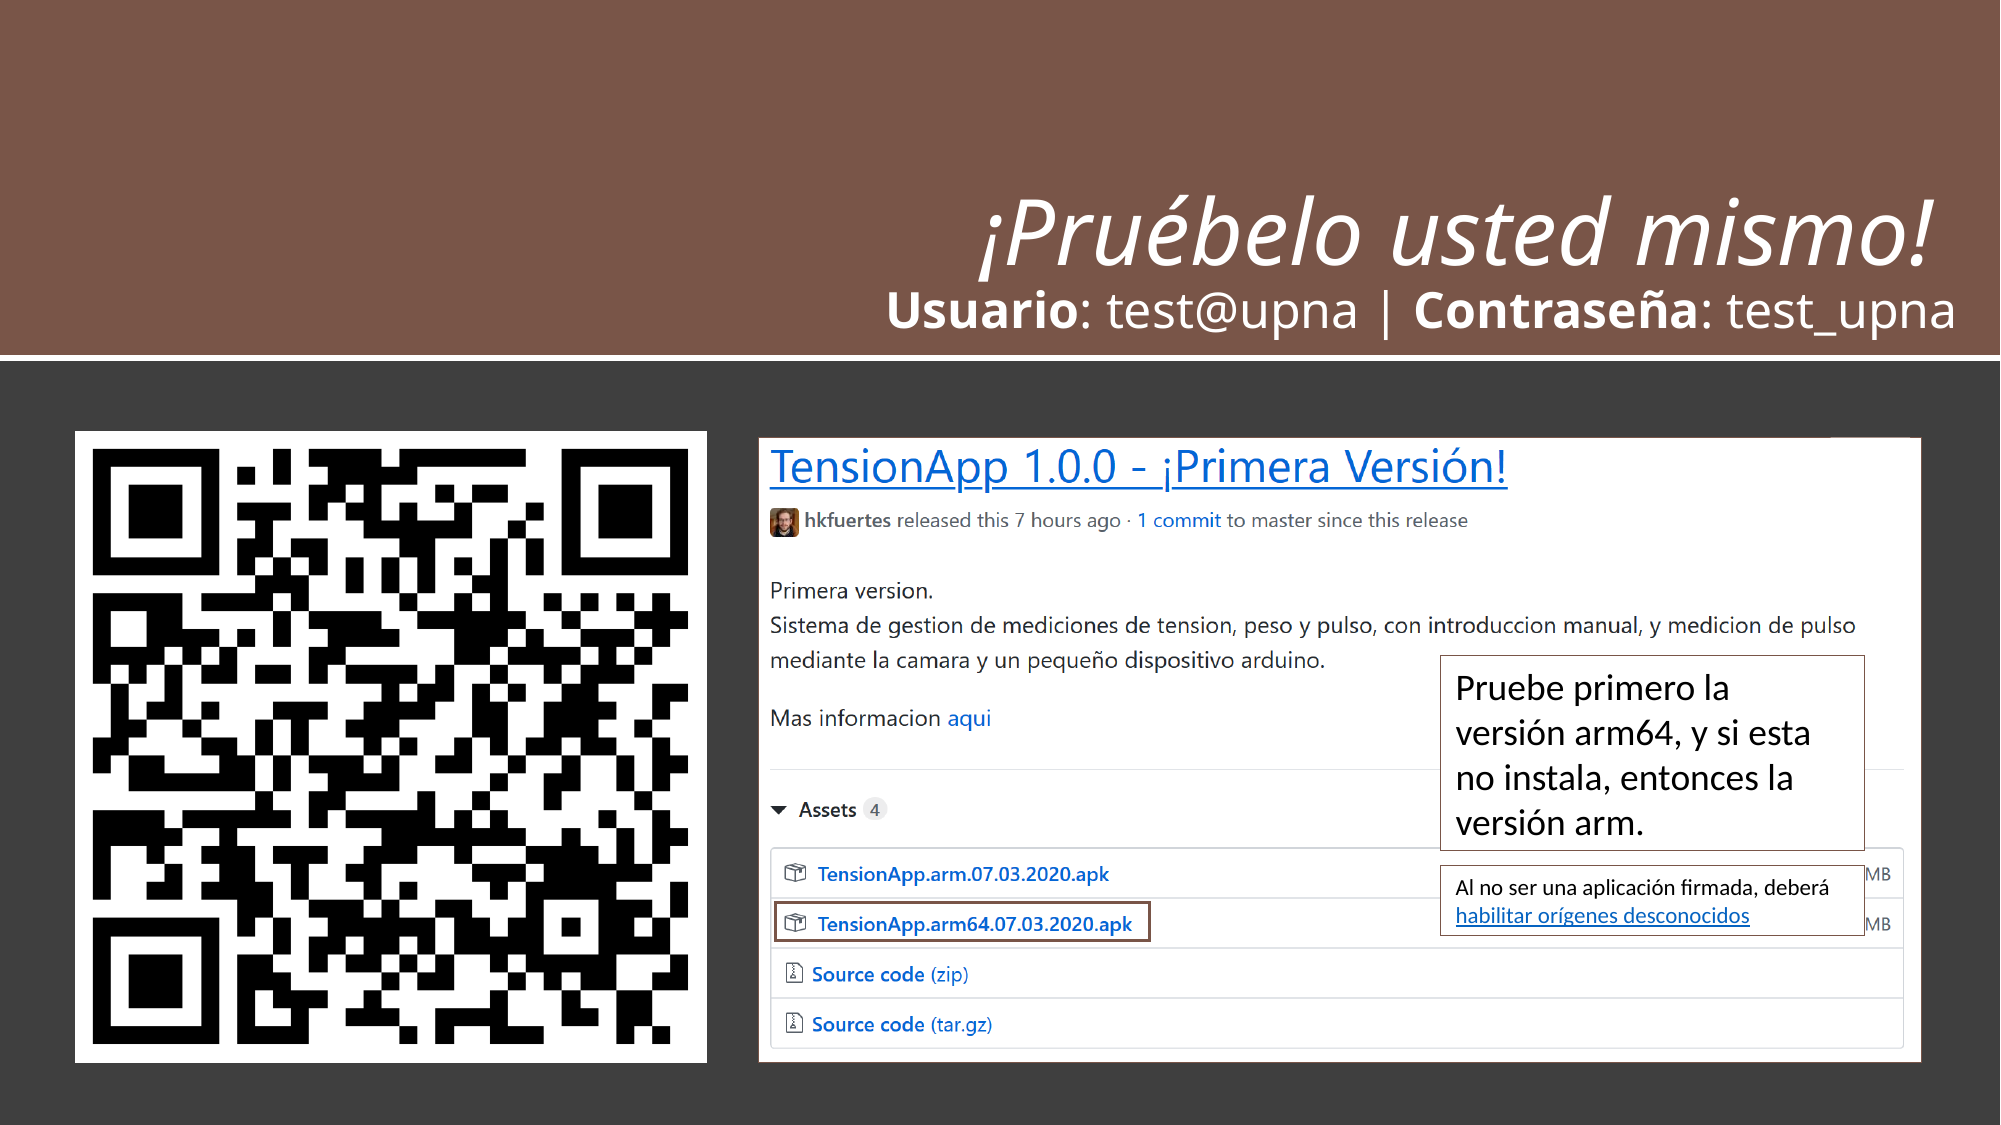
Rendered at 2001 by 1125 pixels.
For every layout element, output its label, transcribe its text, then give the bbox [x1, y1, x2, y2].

text_box [0, 0, 2000, 359]
title ¡Pruébelo usted mismo! Usuario: test@upna | Contraseña: test_upna [0, 167, 1973, 359]
picture [74, 431, 707, 1063]
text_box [758, 437, 1922, 1063]
